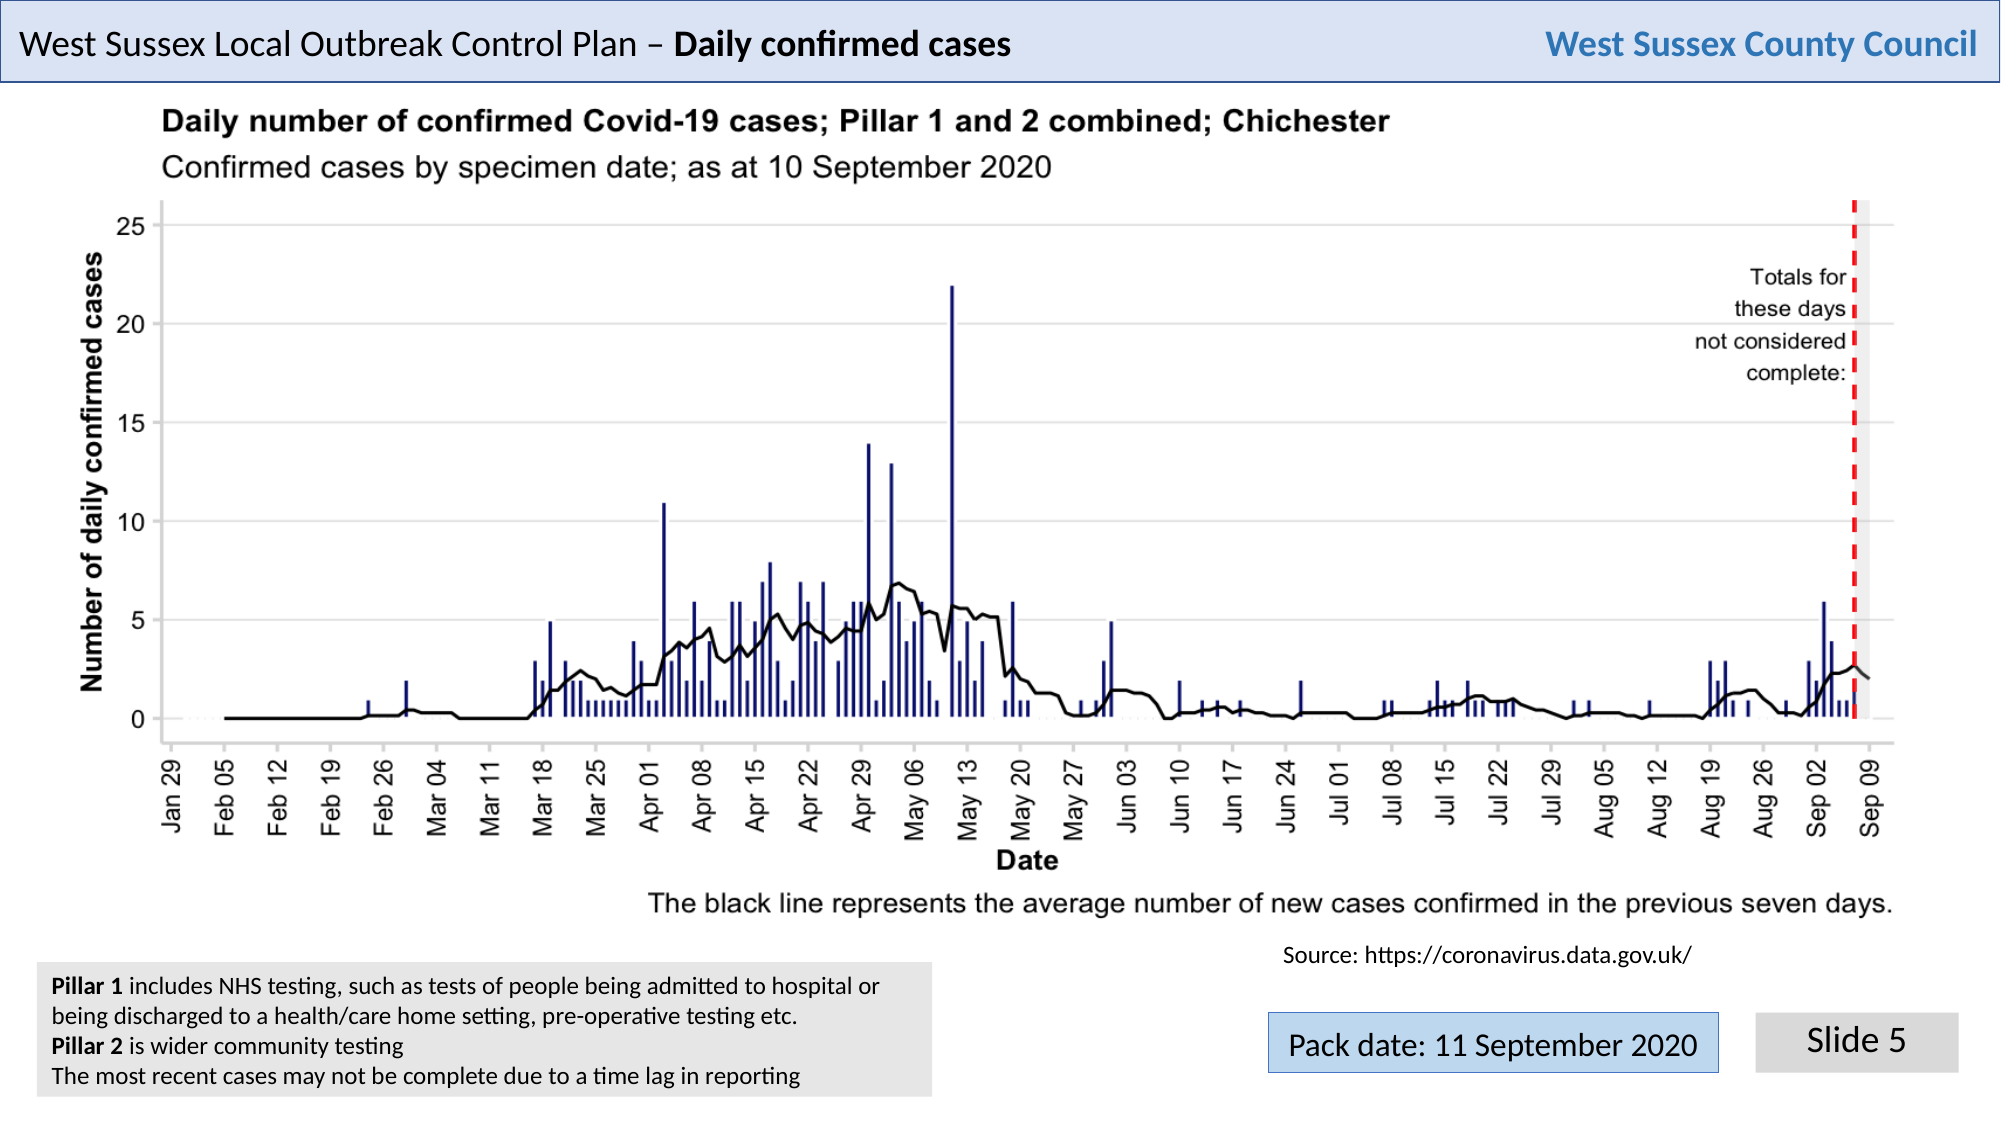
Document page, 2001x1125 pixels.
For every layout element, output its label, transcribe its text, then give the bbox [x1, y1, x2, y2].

picture [63, 91, 1912, 935]
list Slide 5 [1755, 1012, 1959, 1073]
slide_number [1268, 1012, 1719, 1073]
list Source: https://coronavirus.data.gov.uk/ [1268, 935, 1912, 995]
